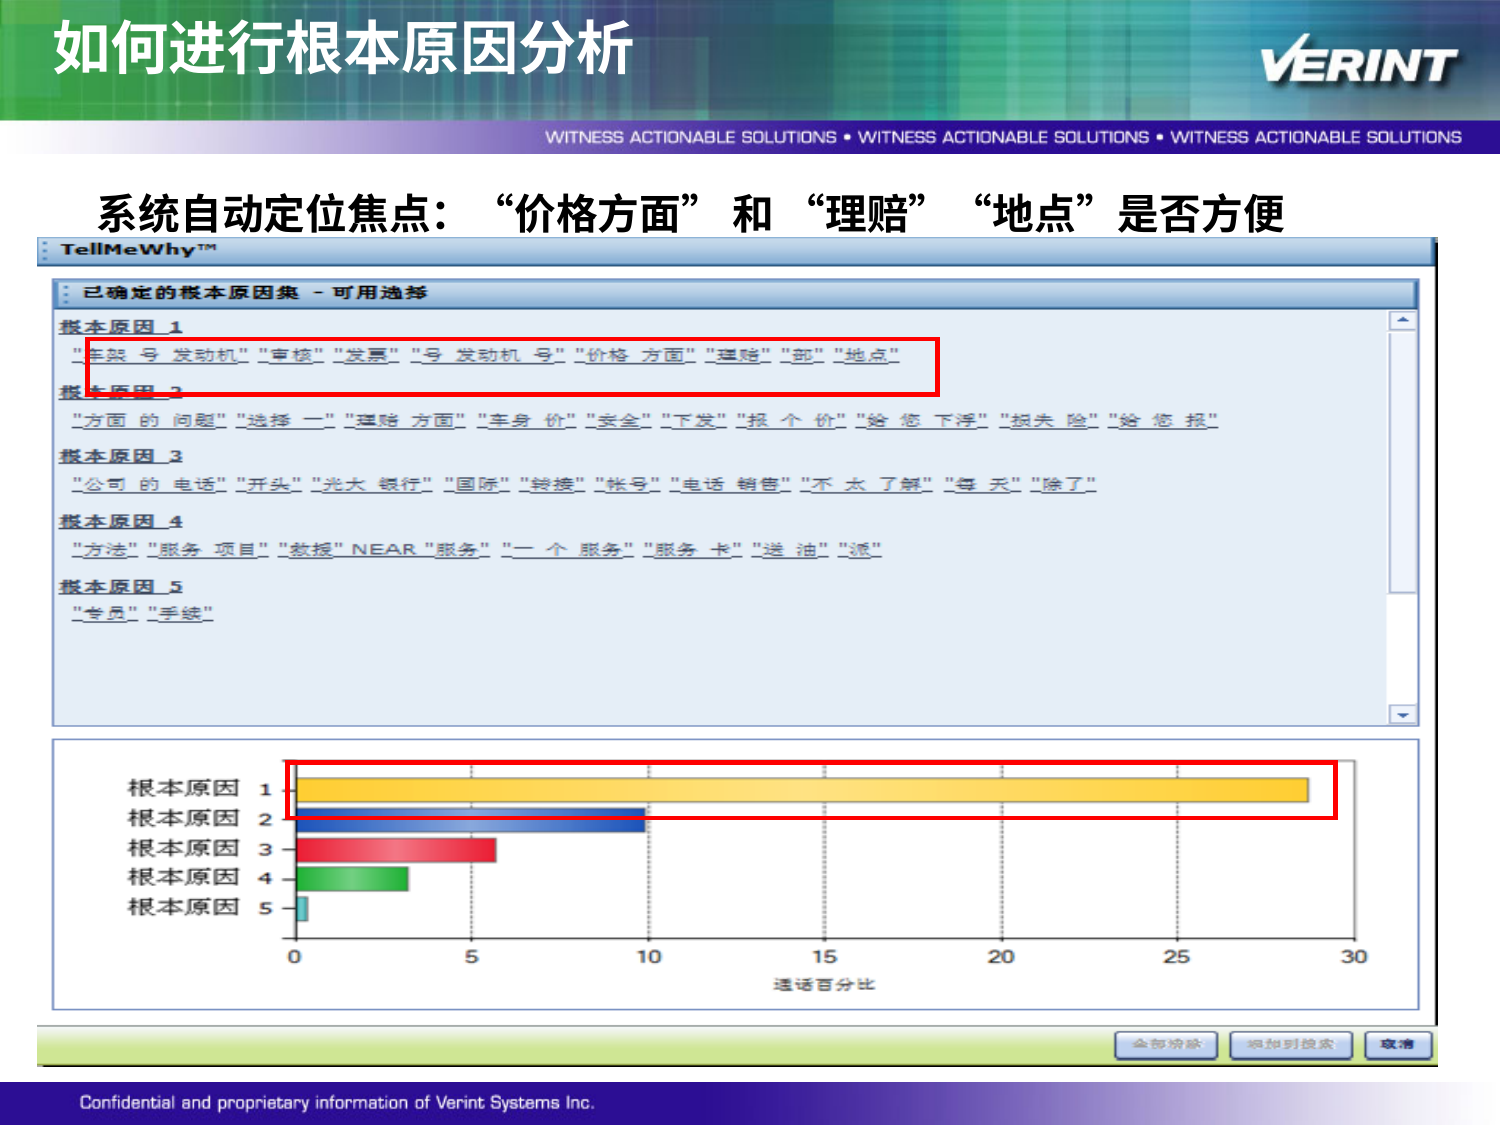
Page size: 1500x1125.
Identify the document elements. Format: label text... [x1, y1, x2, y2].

title 如何进行根本原因分析 [37, 0, 1468, 93]
picture [37, 237, 1438, 1067]
picture [0, 0, 1500, 154]
picture [0, 1082, 1500, 1125]
list 系统自动定位焦点：“价格方面” 和 “理赔”“地点”是否方便 [62, 174, 1438, 237]
